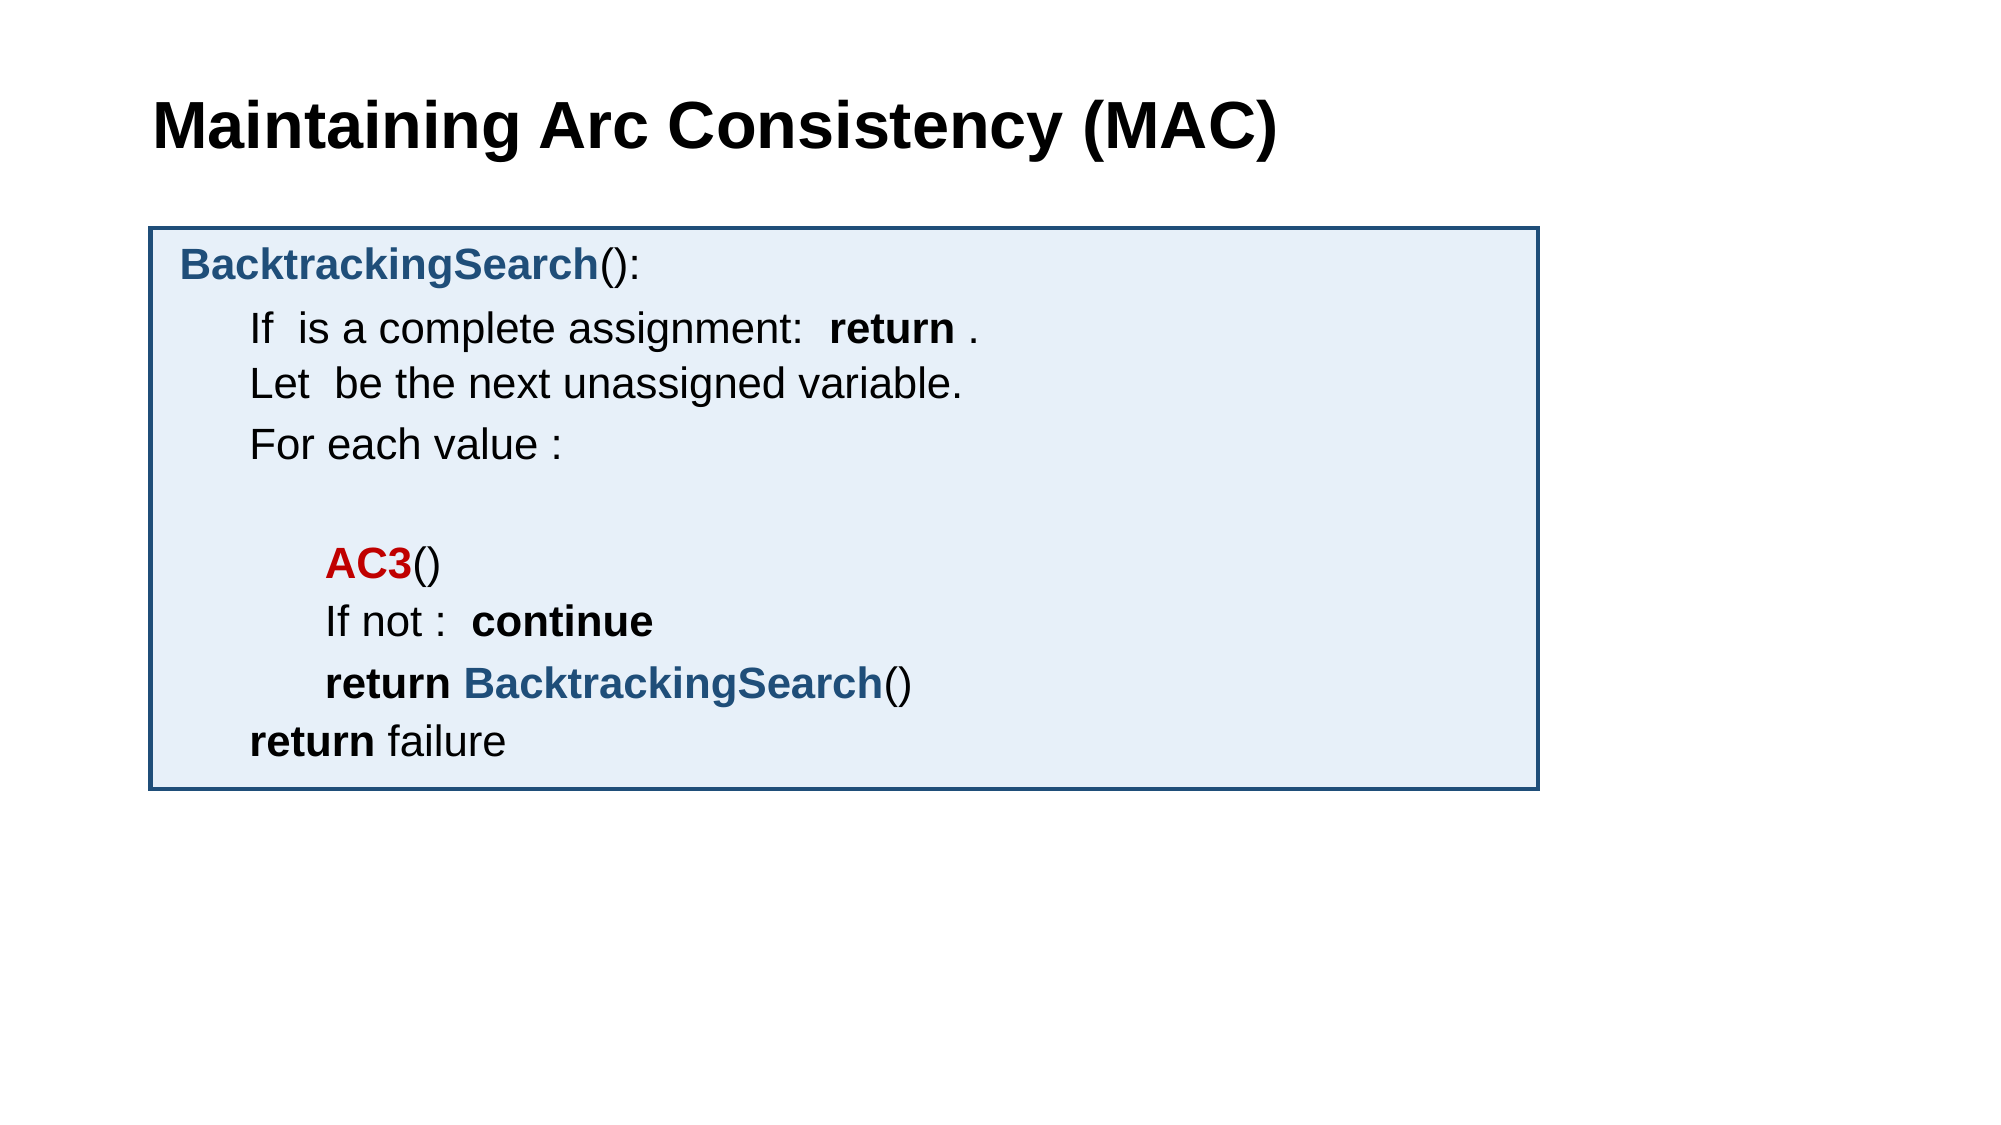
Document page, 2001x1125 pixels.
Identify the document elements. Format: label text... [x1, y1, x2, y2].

text_box [150, 227, 1539, 790]
title Maintaining Arc Consistency (MAC) [137, 59, 1863, 194]
text_box return failure [234, 705, 671, 780]
